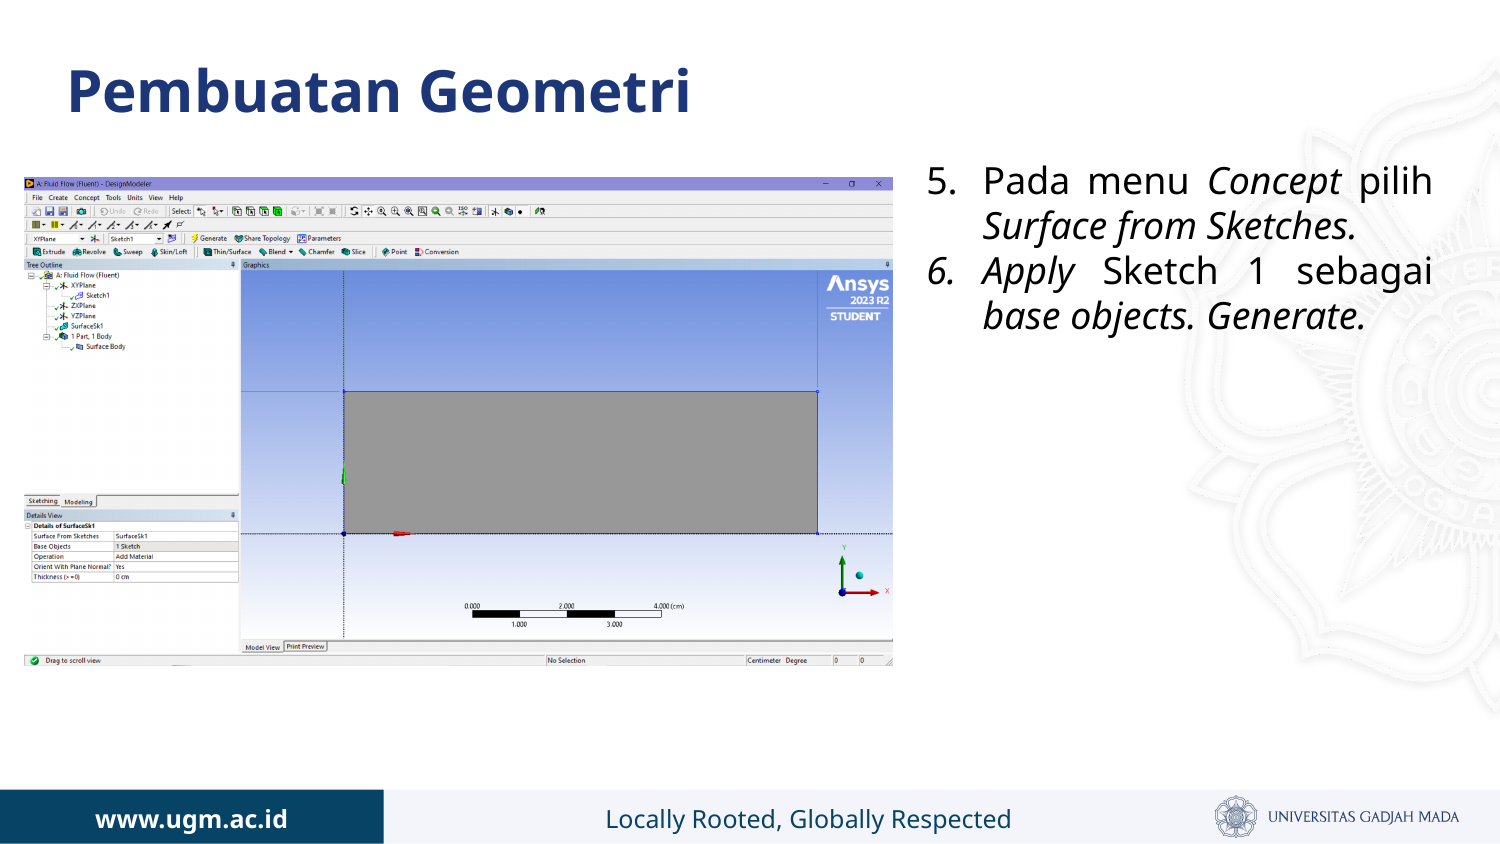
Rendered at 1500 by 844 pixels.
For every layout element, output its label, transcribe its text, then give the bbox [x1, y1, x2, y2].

picture [1174, 779, 1500, 844]
list Pada menu Concept pilih Surface from Sketches. Apply Sketch 1 sebagai base objects. Generate. [892, 141, 1449, 703]
picture [24, 177, 893, 667]
title Pembuatan Geometri [51, 39, 1449, 134]
